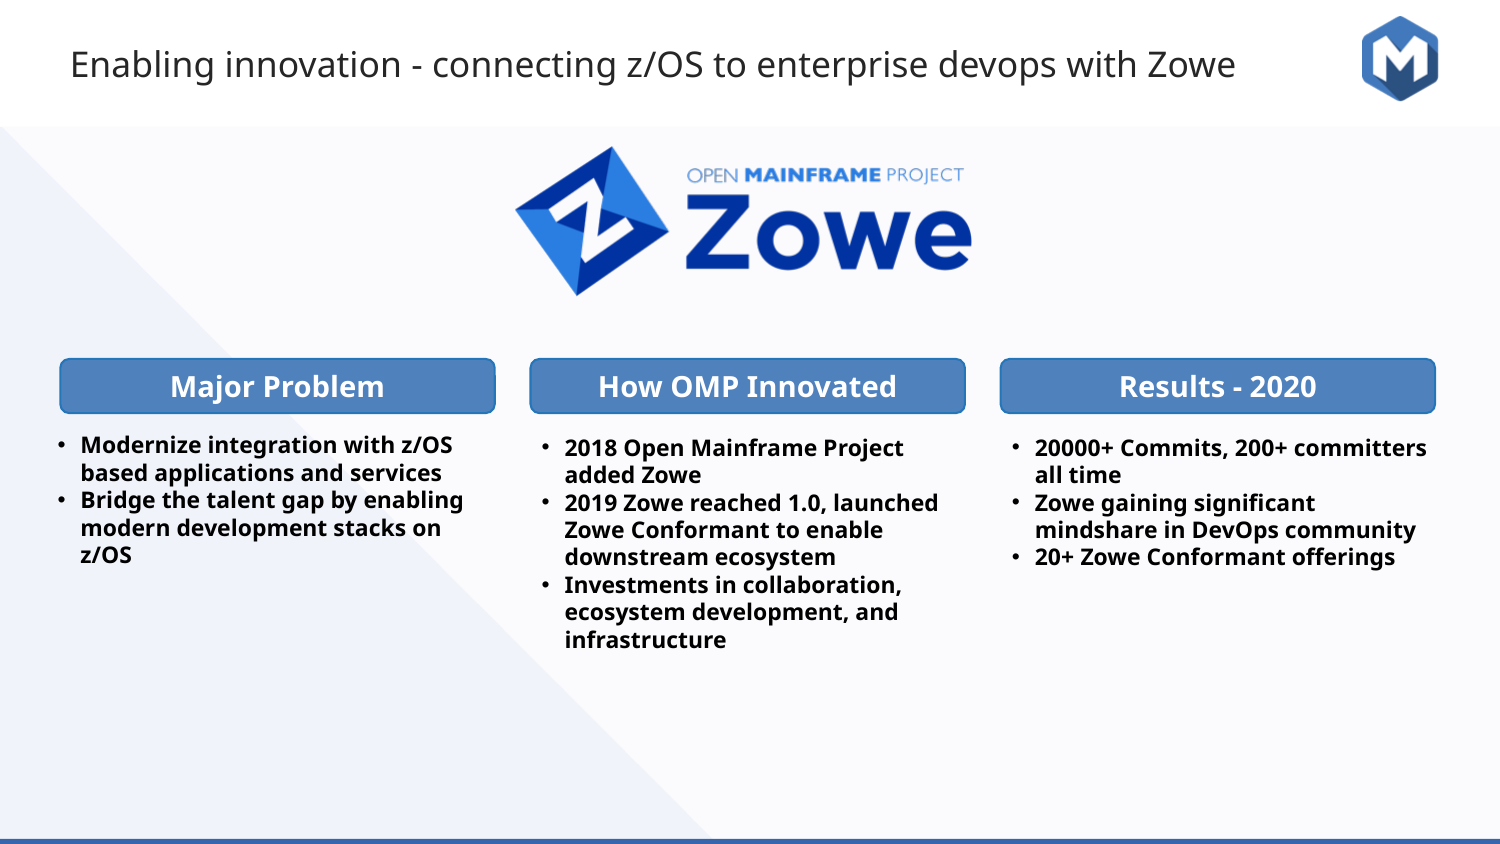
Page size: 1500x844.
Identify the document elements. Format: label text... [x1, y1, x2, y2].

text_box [45, 111, 1454, 698]
picture [1362, 16, 1440, 102]
title Enabling innovation - connecting z/OS to enterprise devops with Zowe [54, 26, 1350, 100]
